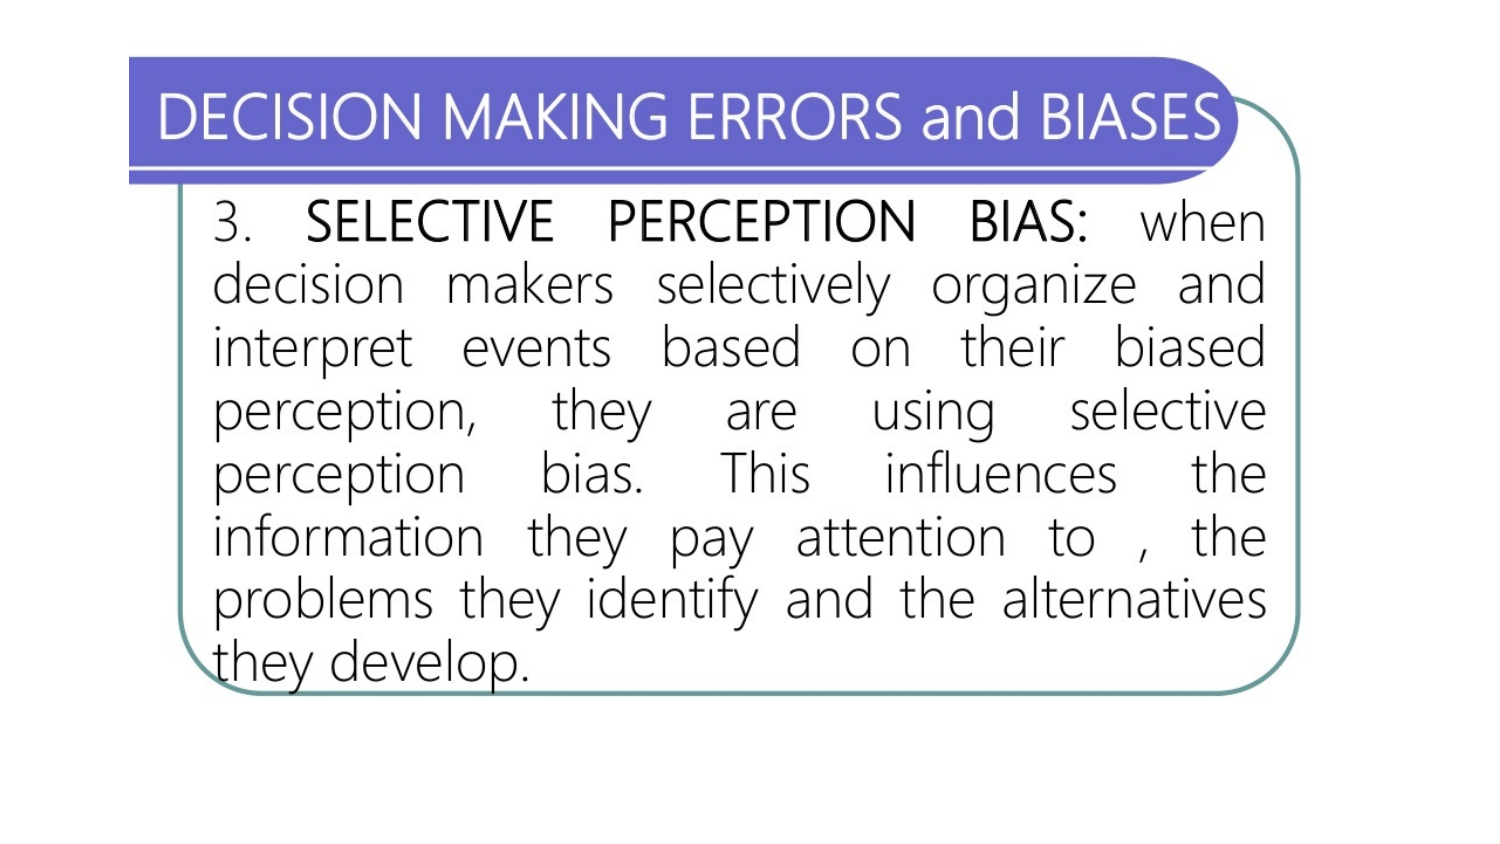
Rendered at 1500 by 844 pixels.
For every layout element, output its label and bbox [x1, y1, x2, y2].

picture [129, 41, 1328, 717]
